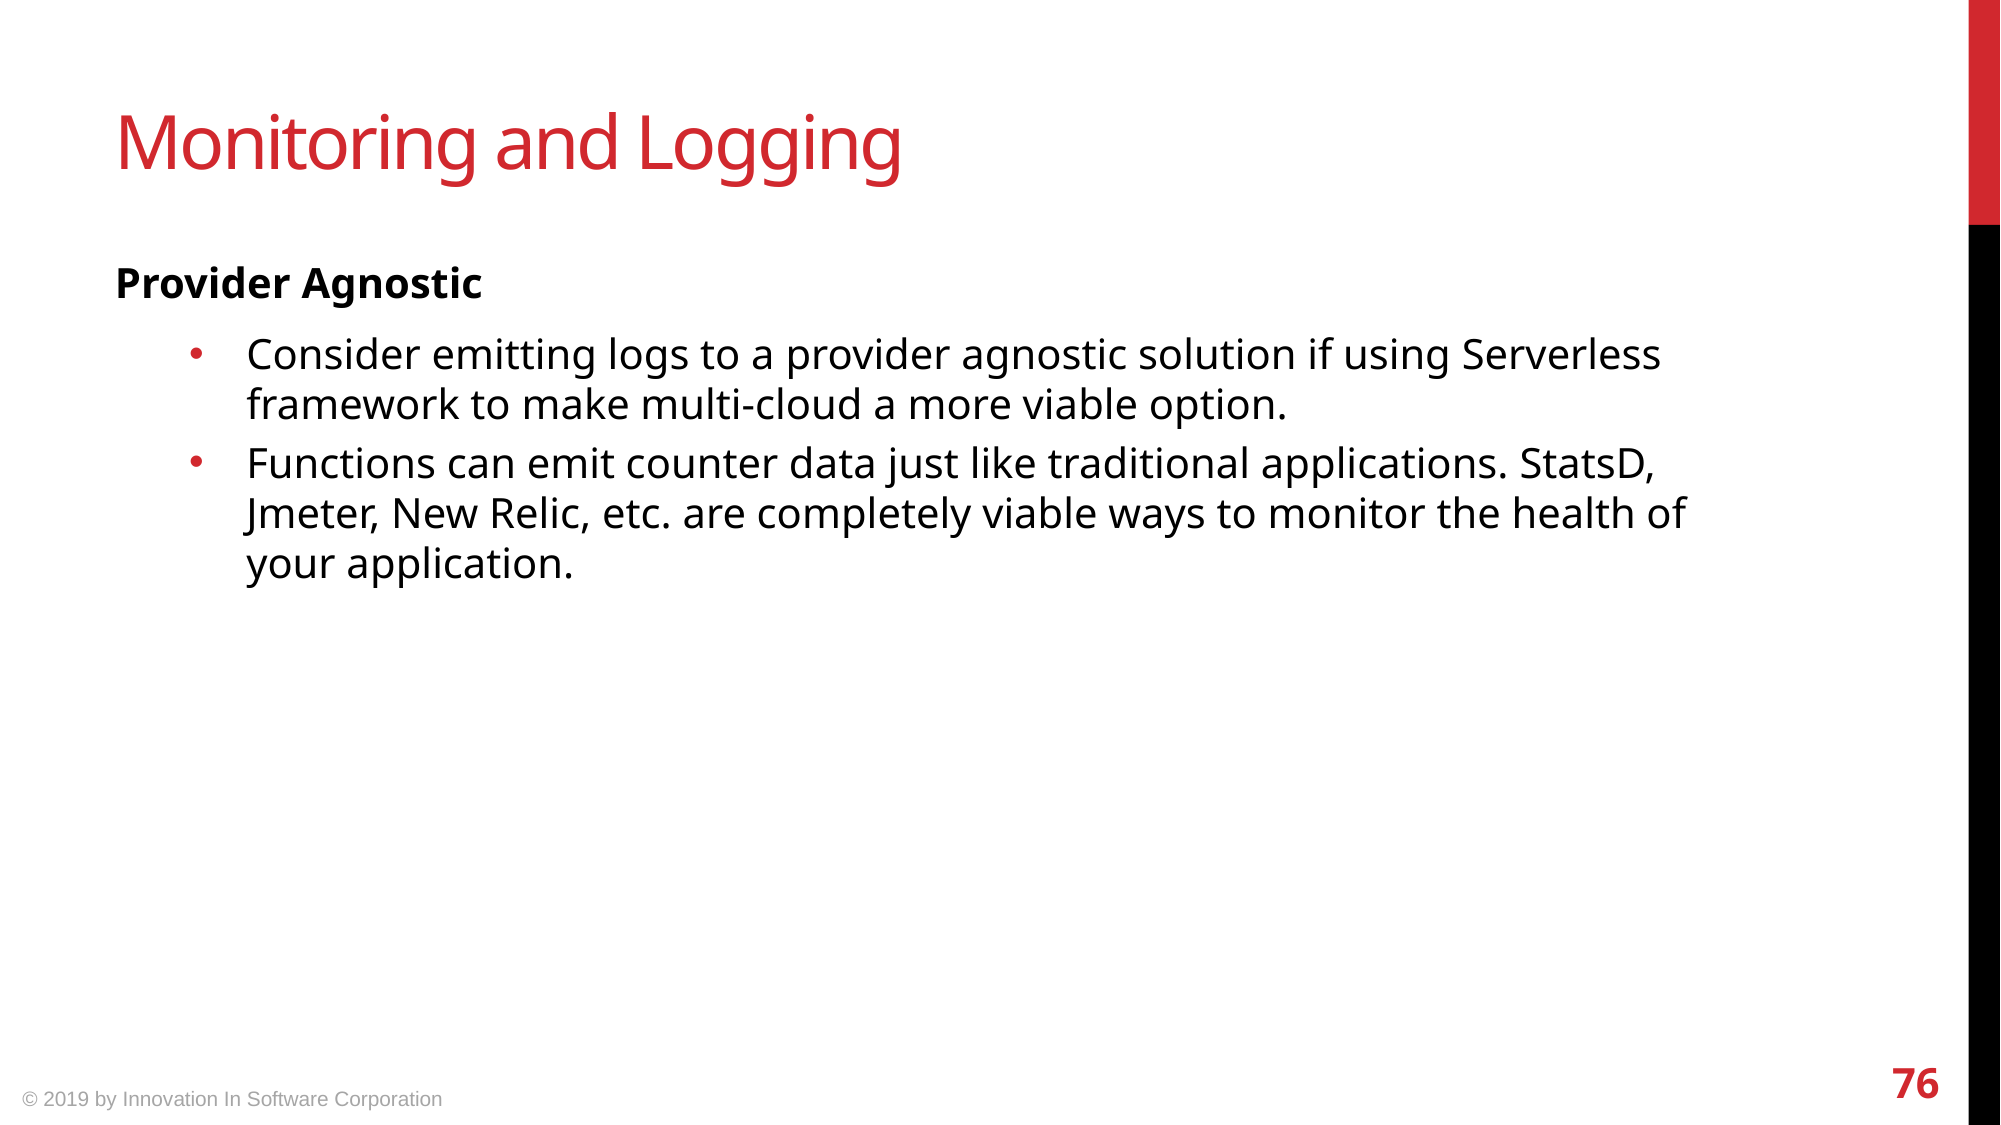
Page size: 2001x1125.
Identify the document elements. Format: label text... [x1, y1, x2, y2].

slide_number 76 [1739, 1045, 1956, 1125]
title Monitoring and Logging [99, 25, 1877, 193]
footer © 2019 by Innovation In Software Corporation [7, 1078, 758, 1125]
list Provider Agnostic Consider emitting logs to a provider agnostic solution if using Serverless framework to make multi-cloud a more viable option. Functions can emit counter data just like traditional applications. StatsD, Jmeter, New Relic, etc. are completely viable ways to monitor the health of your application. [99, 249, 1767, 1079]
